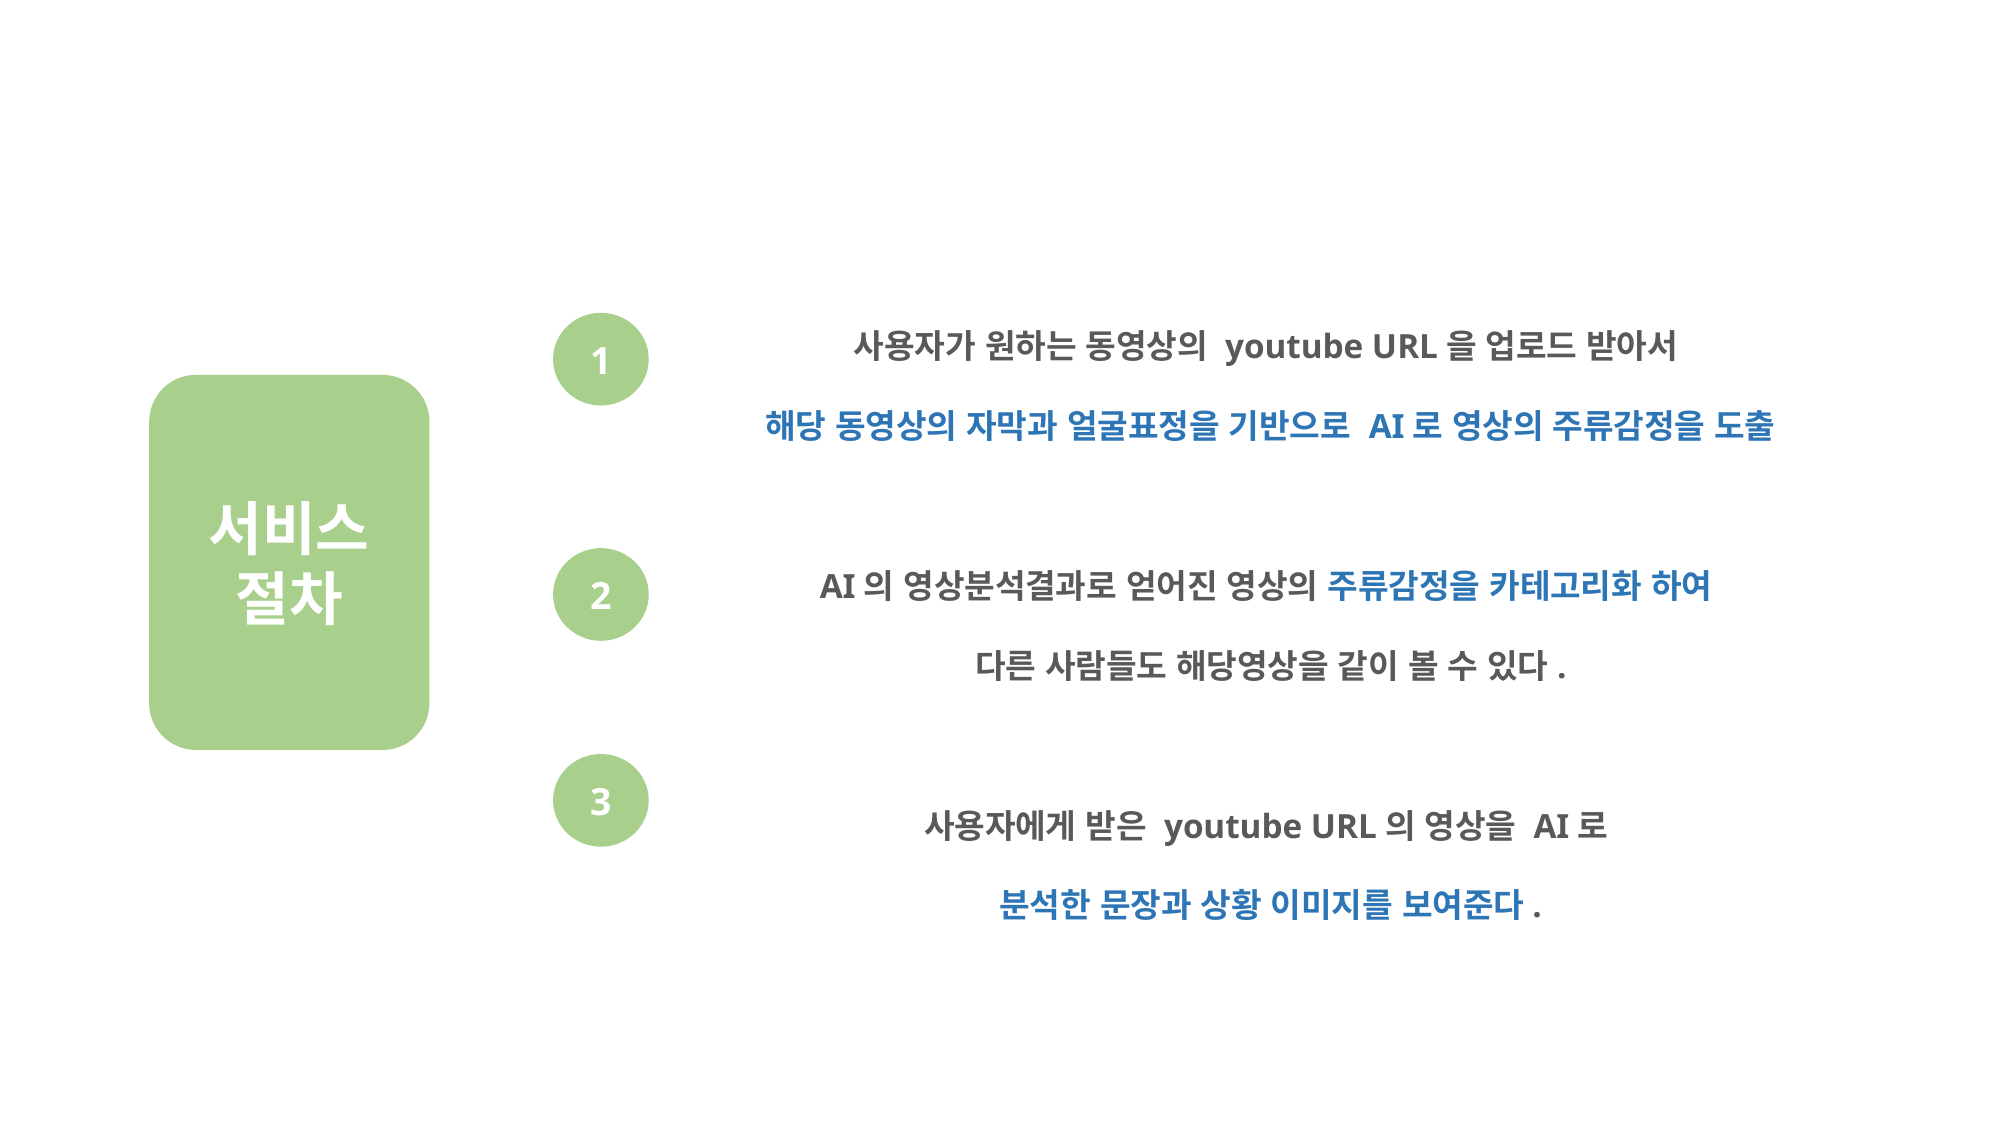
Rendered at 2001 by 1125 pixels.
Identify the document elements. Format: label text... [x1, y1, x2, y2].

text_box 1 [553, 312, 649, 406]
text_box 3 [553, 754, 649, 847]
text_box 사용자가 원하는 동영상의 youtube URL을 업로드 받아서 해당 동영상의 자막과 얼굴표정을 기반으로 AI로 영상의 주류감정을 도출 AI의 영상분석결과로 얻어진 영상의 주류감정을 카테고리화 하여 다른 사람들도 해당영상을 같이 볼 수 있다. 사용자에게 받은 youtube URL의 영상을 AI로 분석한 문장과 상황 이미지를 보여준다. [600, 278, 1941, 932]
text_box 서비스 절차 [149, 374, 430, 750]
text_box 2 [553, 548, 649, 641]
